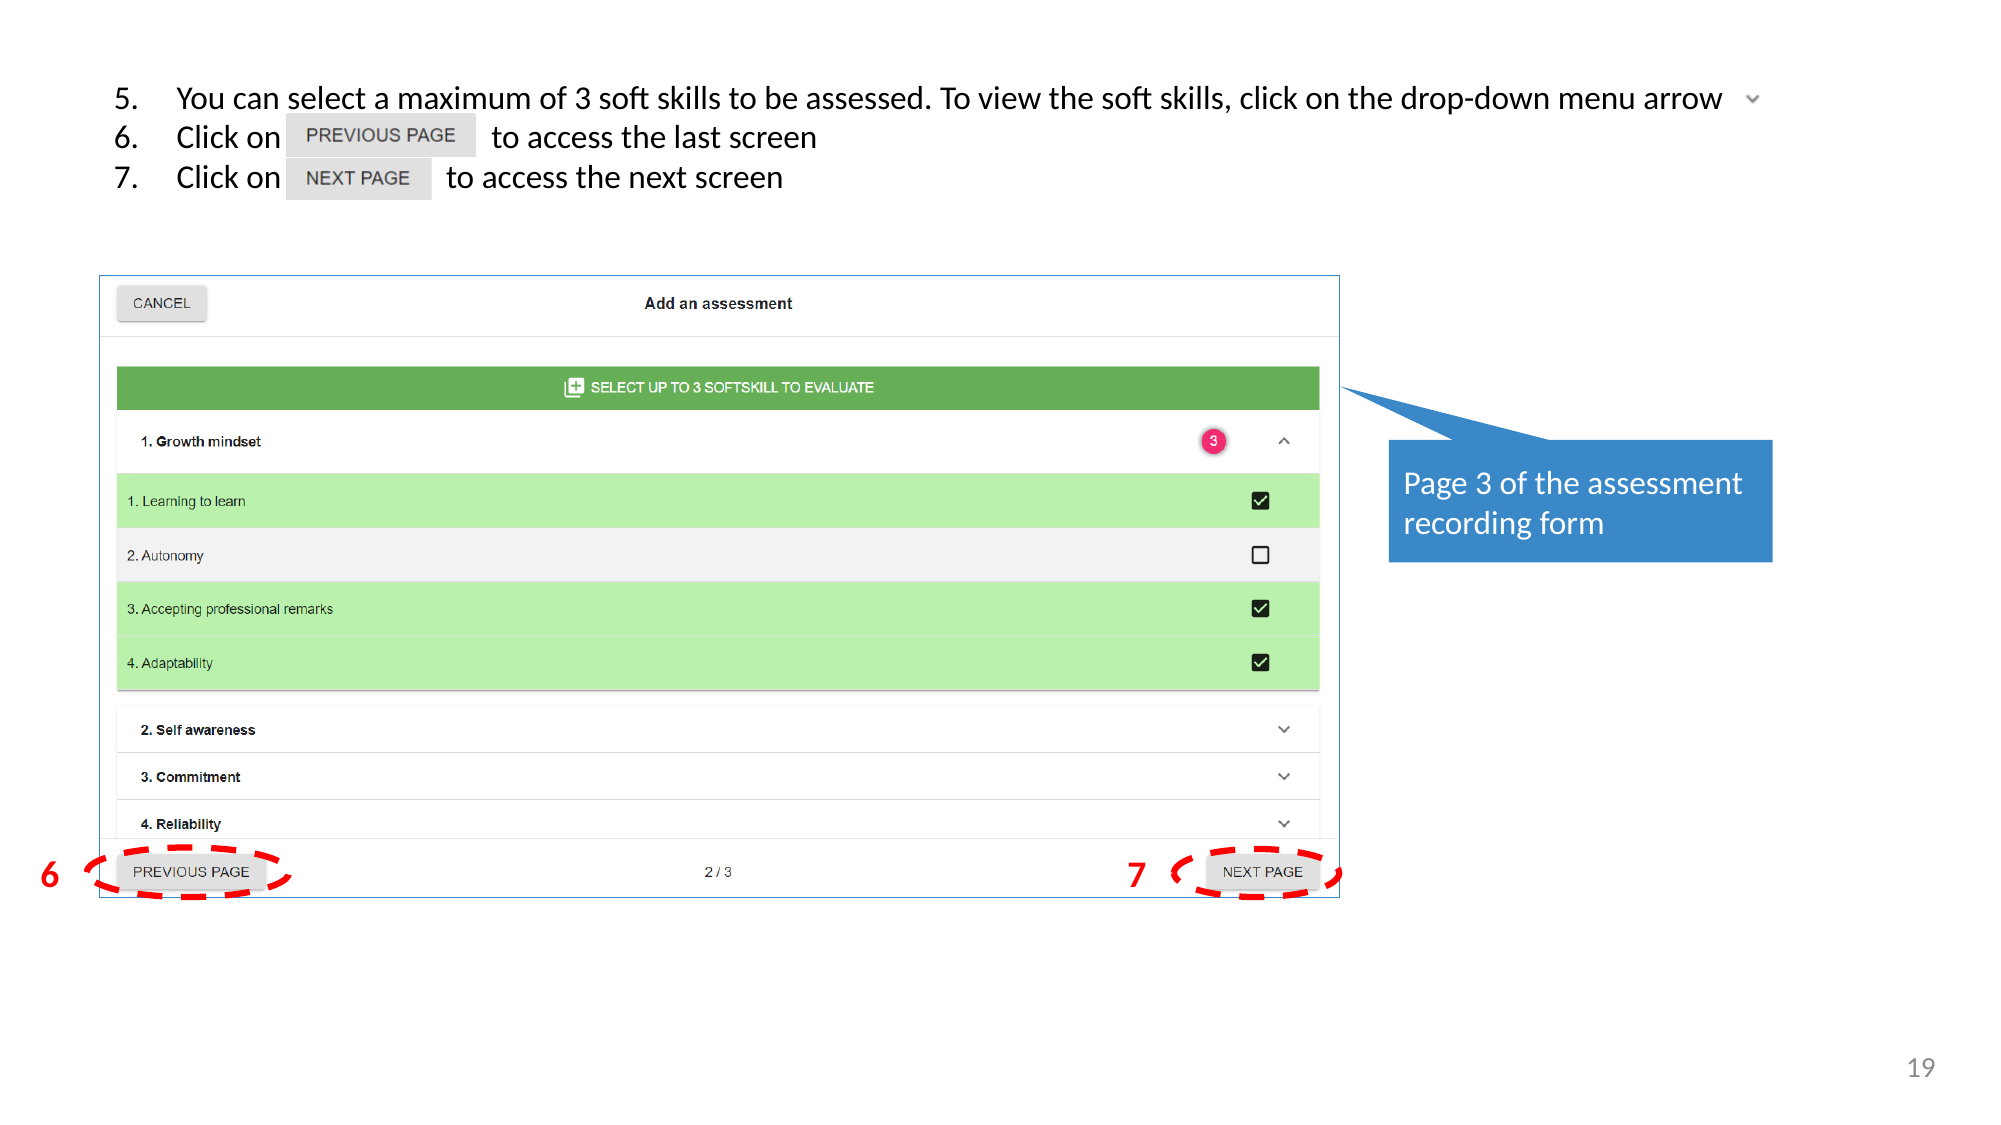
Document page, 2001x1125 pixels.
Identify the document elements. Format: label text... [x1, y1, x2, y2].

picture [1732, 81, 1773, 117]
slide_number 19 [1862, 1035, 1980, 1096]
text_box 7 [1104, 898, 1170, 903]
text_box Page 3 of the assessment recording form [1340, 385, 1774, 564]
text_box 5. You can select a maximum of 3 soft skills to be assessed. To view the soft skills, click on the drop-down menu arrow 6. Click on to access the last screen 7. Click on to access the next screen [99, 68, 1887, 203]
text_box 6 [17, 842, 83, 903]
text_box [85, 859, 99, 885]
picture [286, 113, 476, 157]
picture [99, 275, 1340, 898]
picture [286, 158, 432, 200]
